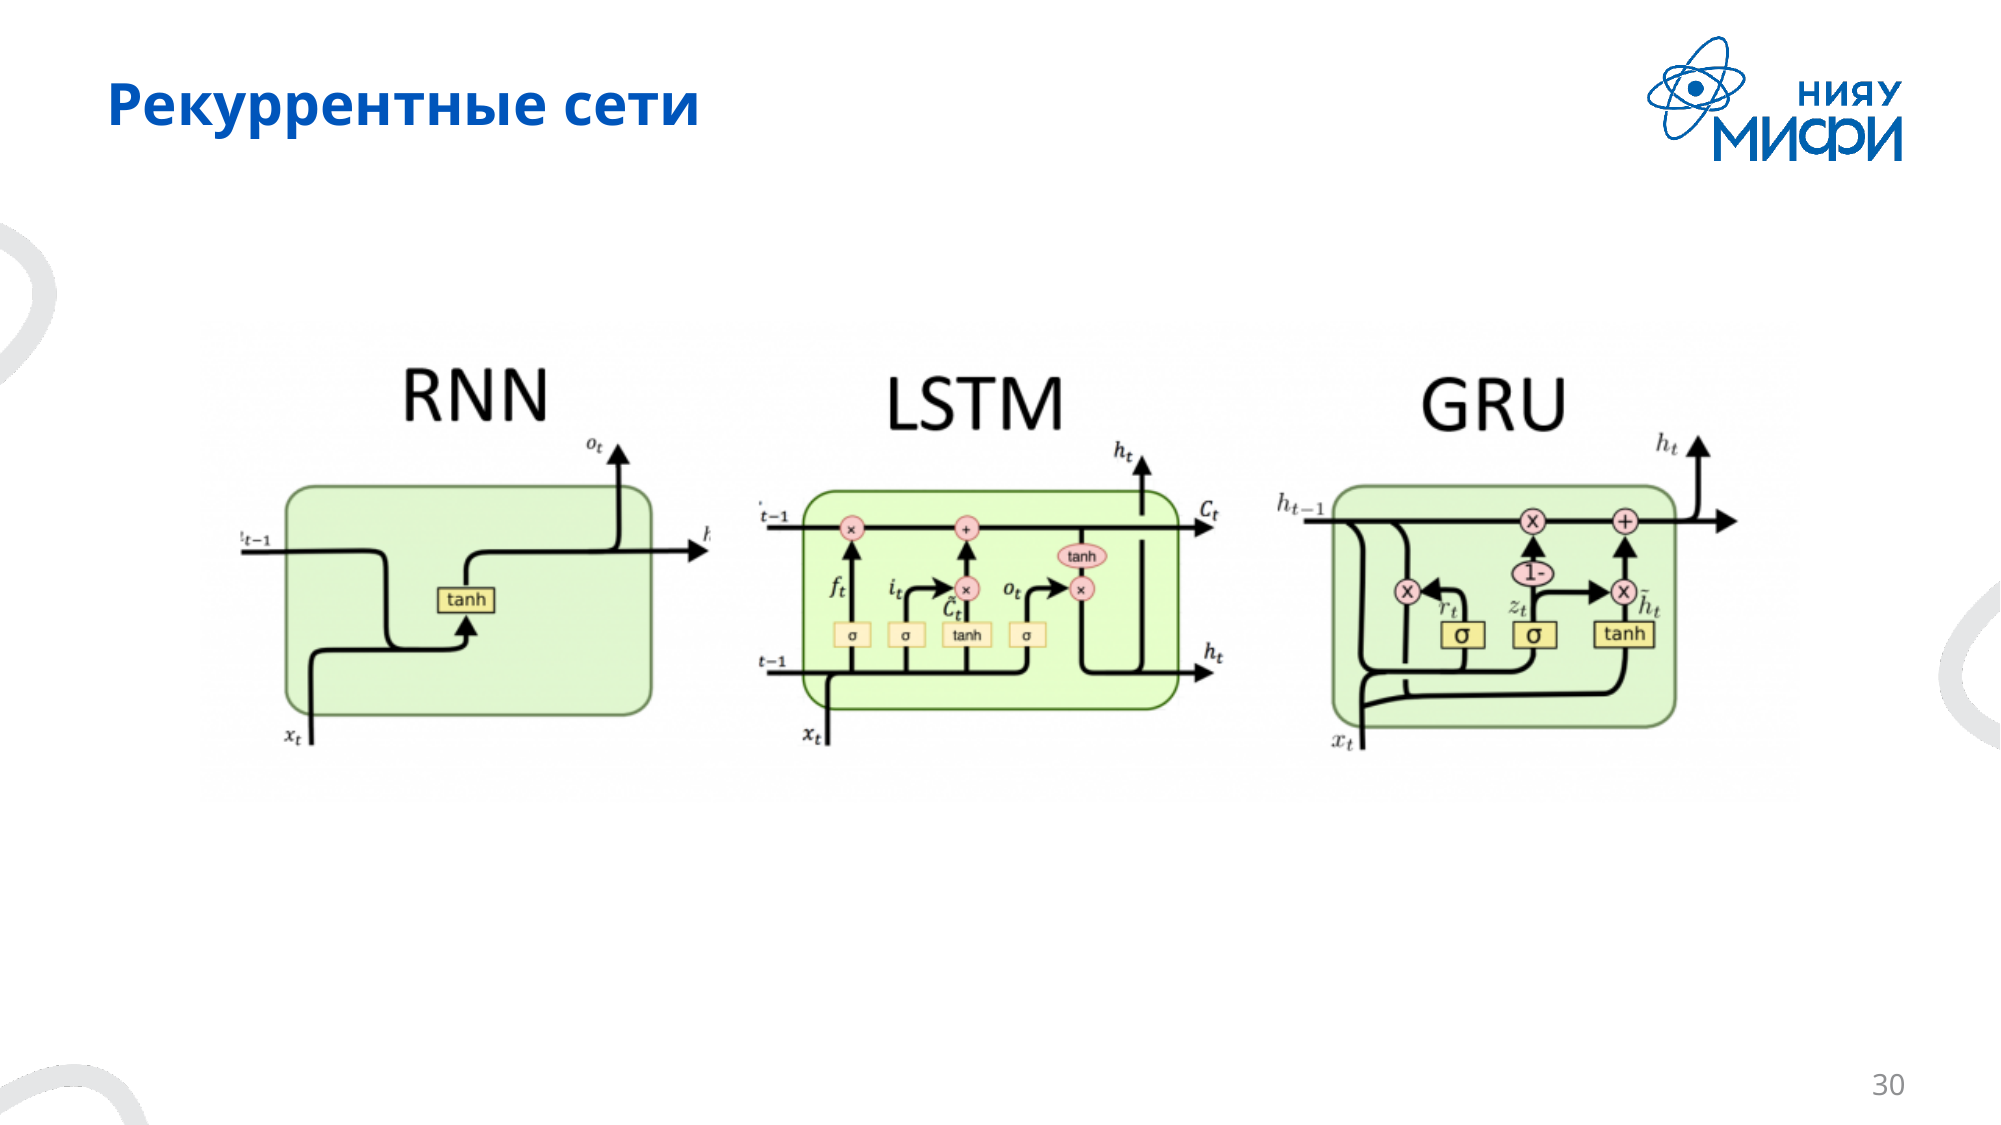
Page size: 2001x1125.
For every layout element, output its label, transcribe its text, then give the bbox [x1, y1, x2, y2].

picture [1637, 27, 1910, 173]
picture [1919, 554, 2001, 767]
picture [0, 208, 122, 456]
picture [199, 321, 1800, 804]
title Рекуррентные сети [91, 58, 1601, 145]
picture [0, 1032, 162, 1125]
